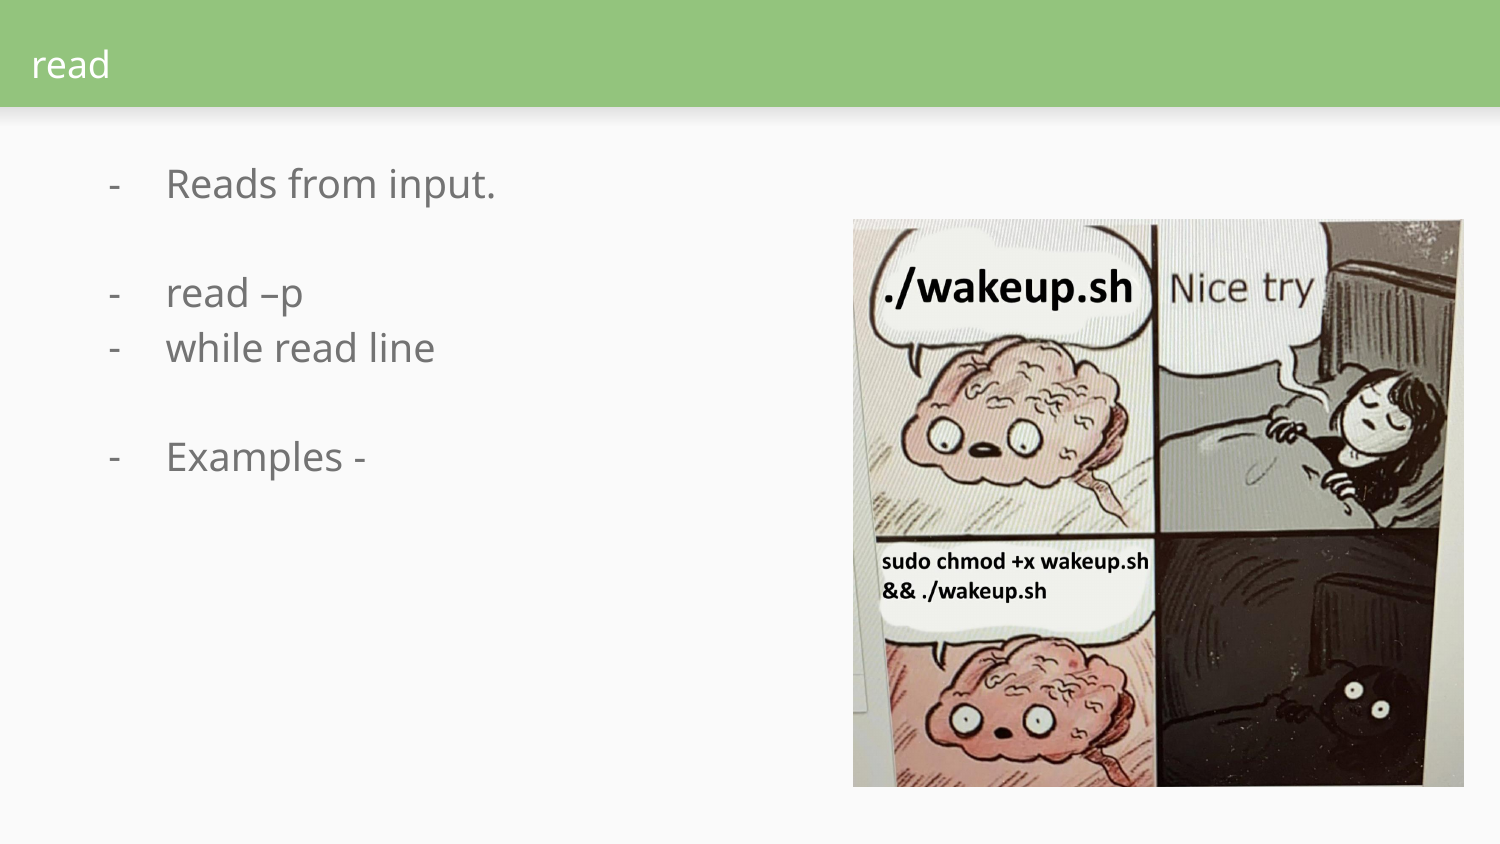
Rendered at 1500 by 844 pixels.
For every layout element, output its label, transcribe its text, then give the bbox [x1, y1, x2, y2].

picture [853, 219, 1465, 787]
title read [16, 2, 1464, 102]
list Reads from input. read –p while read line Examples - [75, 137, 1425, 582]
